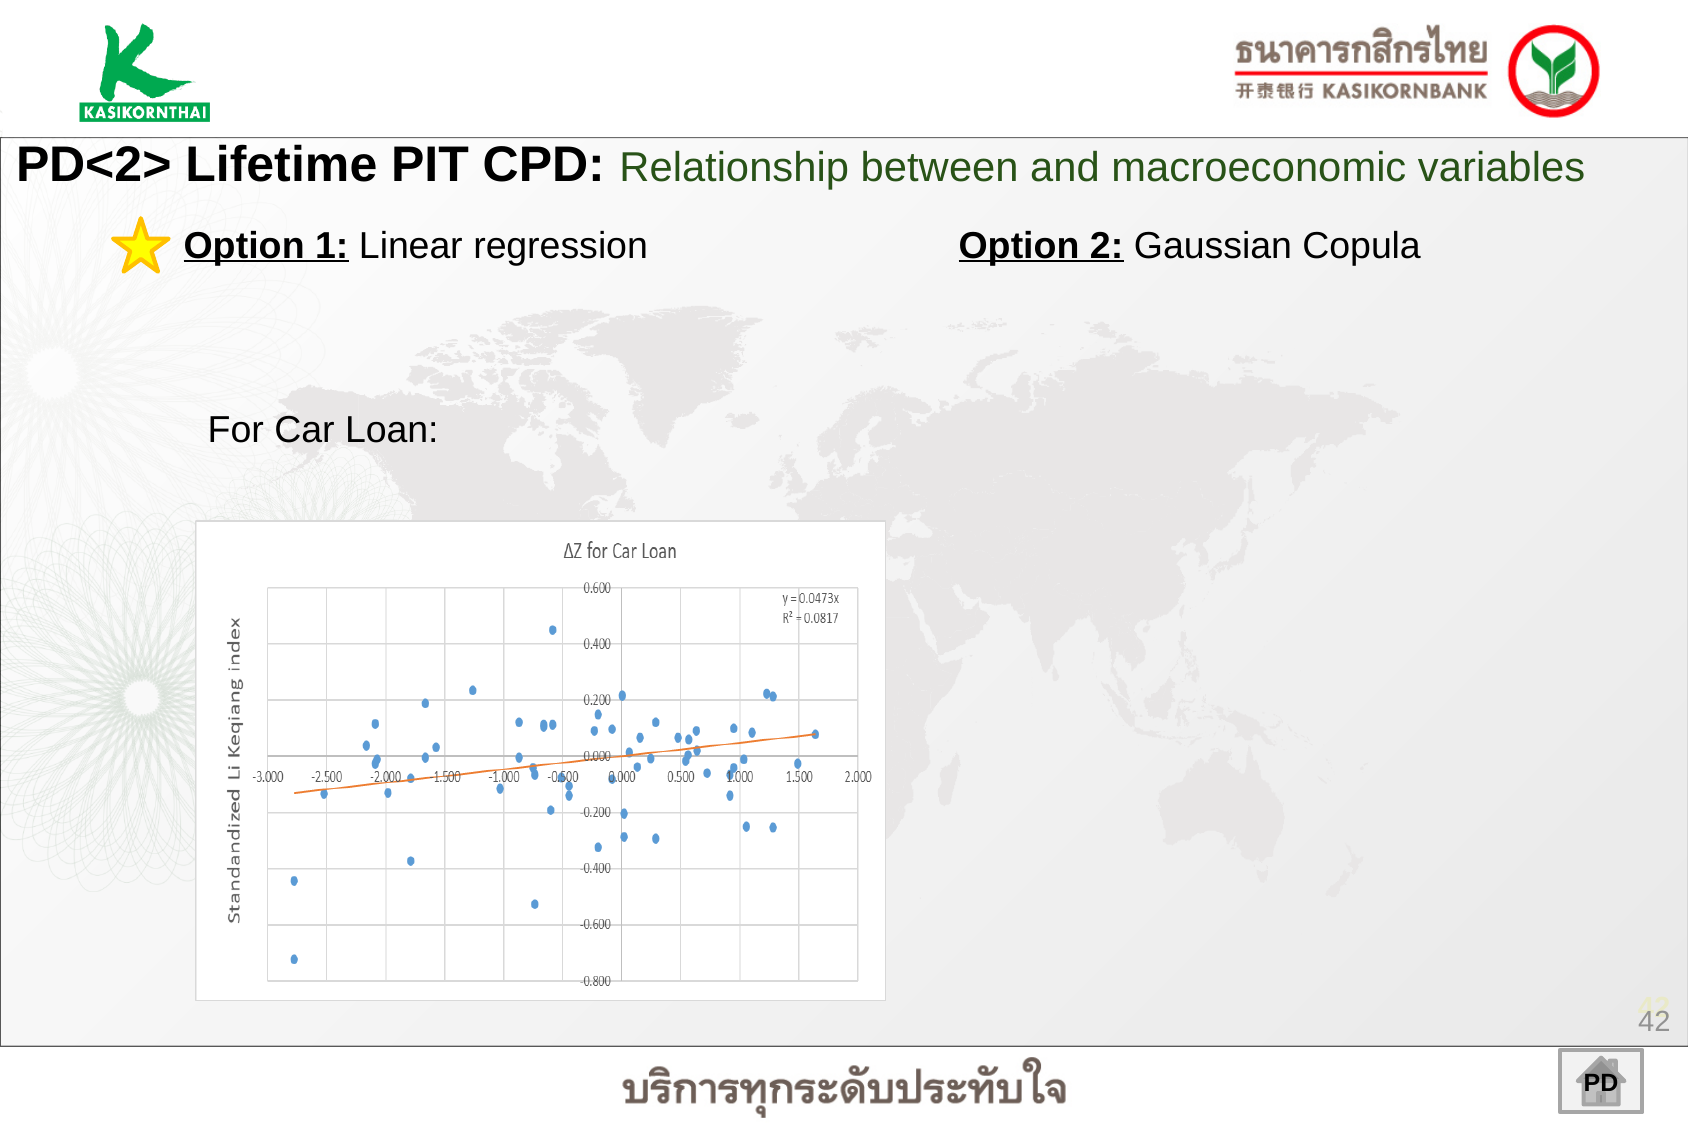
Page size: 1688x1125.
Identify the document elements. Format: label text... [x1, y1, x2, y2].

picture [0, 1049, 1688, 1125]
picture [194, 520, 887, 1001]
text_box [111, 216, 171, 274]
text_box PD [1558, 1048, 1644, 1114]
picture [1233, 23, 1601, 120]
picture [79, 23, 210, 122]
